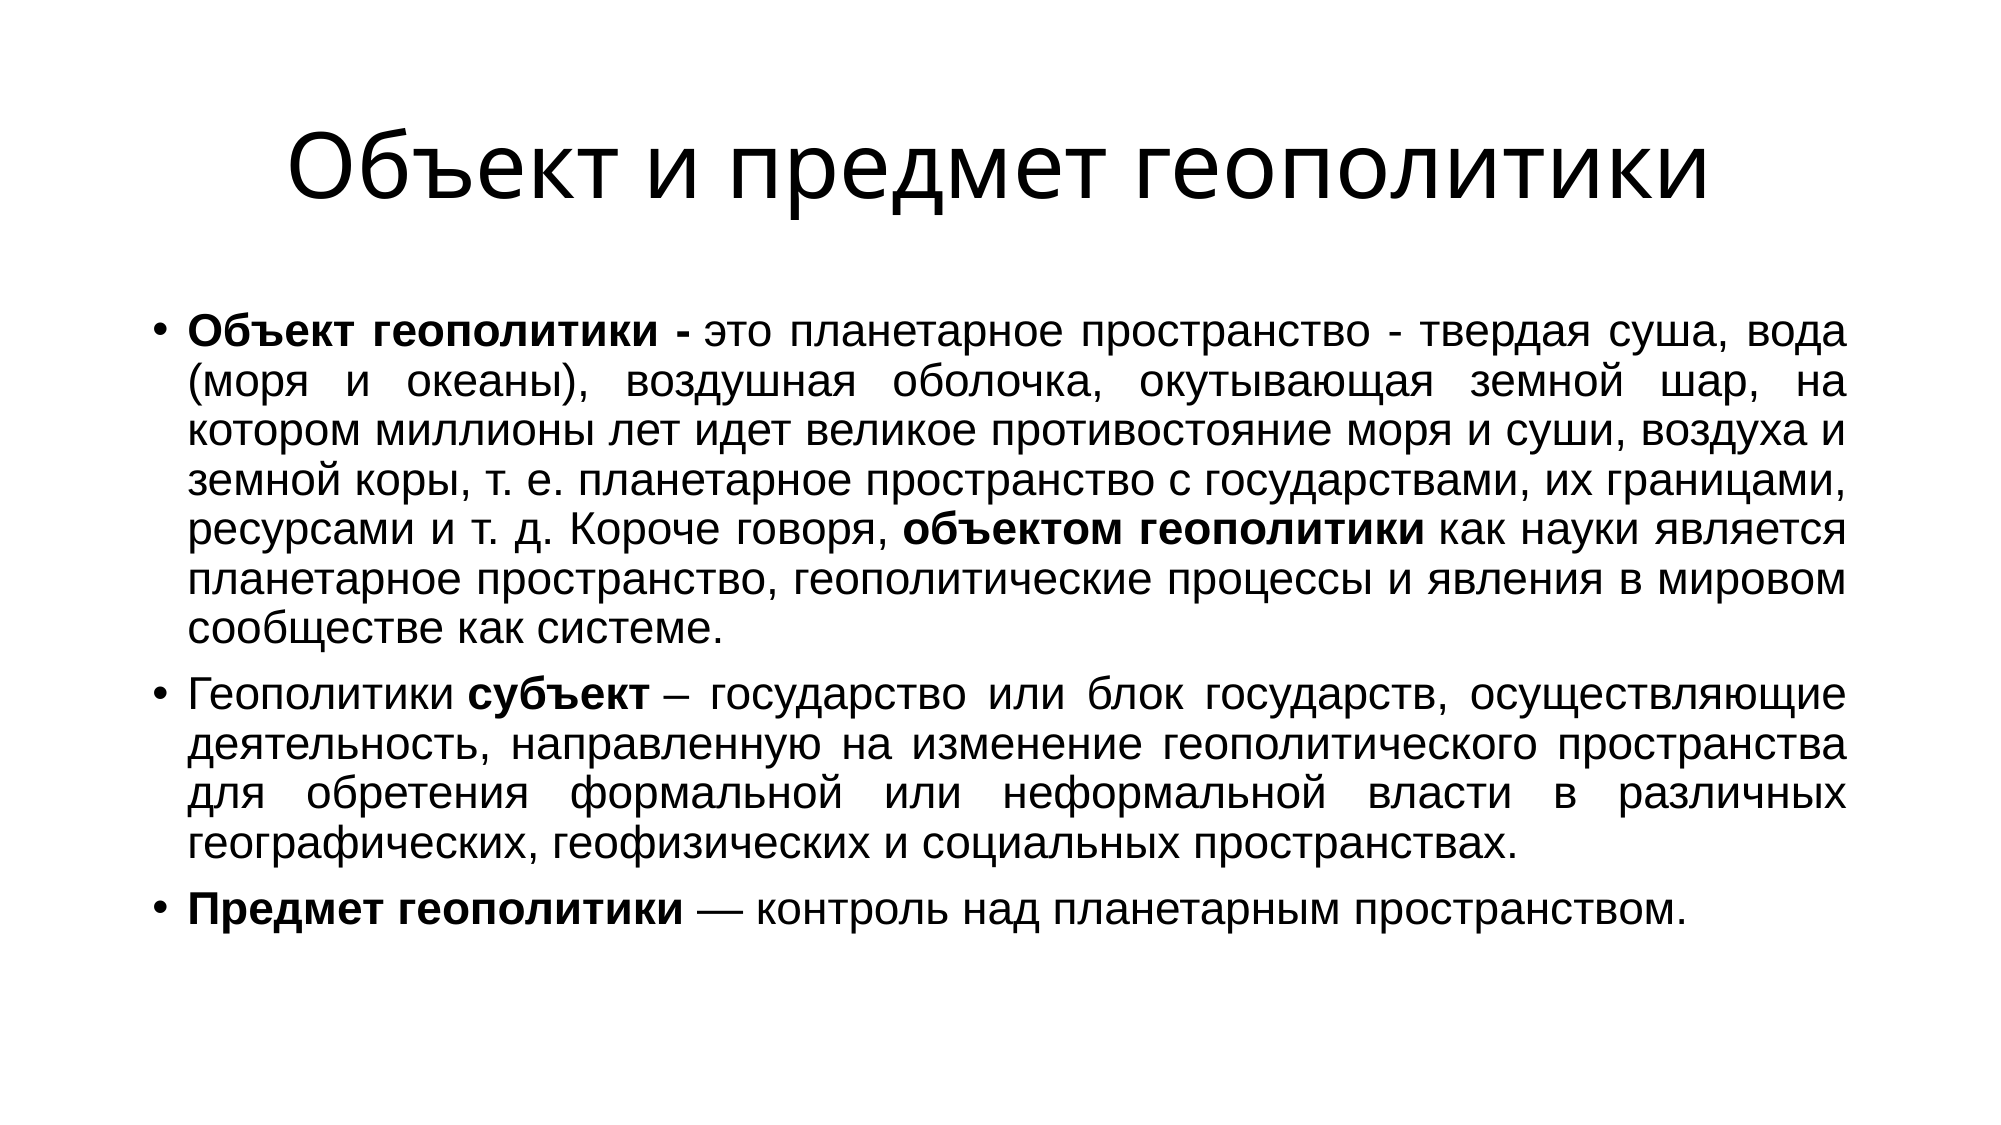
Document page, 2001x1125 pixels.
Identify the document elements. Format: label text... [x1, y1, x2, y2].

title Объект и предмет геополитики [137, 59, 1863, 278]
list Объект геополитики - это планетарное пространство - твердая суша, вода (моря и океаны), воздушная оболочка, окутывающая земной шар, на котором миллионы лет идет великое противостояние моря и суши, воздуха и земной коры, т. е. планетарное пространство с государствами, их границами, ресурсами и т. д. Короче говоря, объектом геополитики как науки является планетарное пространство, геополитические процессы и явления в мировом сообществе как системе. Геополитики субъект – государство или блок государств, осуществляющие деятельность, направленную на изменение геополитического пространства для обретения формальной или неформальной власти в различных географических, геофизических и социальных пространствах. Предмет геополитики — контроль над планетарным пространством. [137, 299, 1863, 1014]
